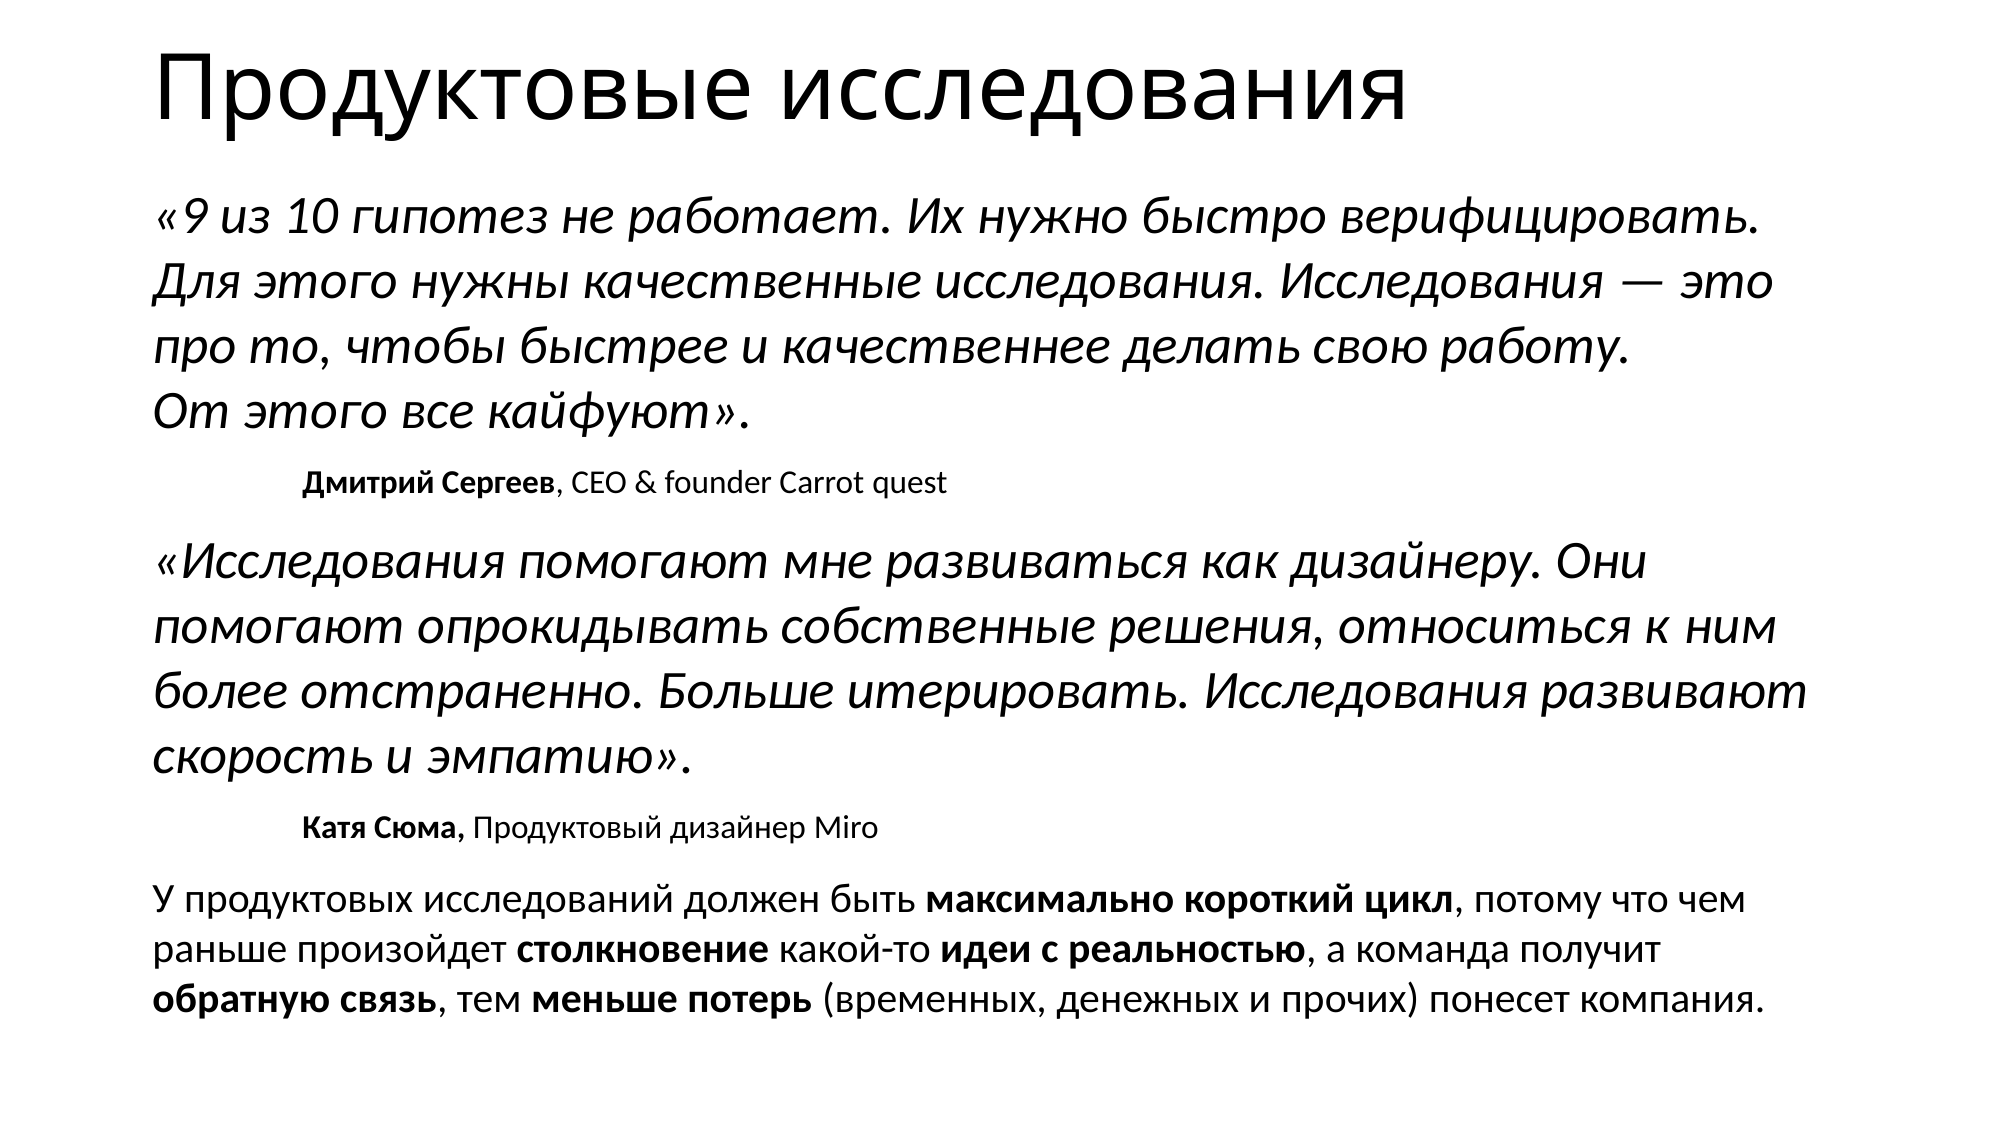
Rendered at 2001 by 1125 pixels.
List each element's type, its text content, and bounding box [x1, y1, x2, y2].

title Продуктовые исследования [137, 25, 1863, 155]
list «9 из 10 гипотез не работает. Их нужно быстро верифицировать. Для этого нужны качественные исследования. Исследования — это про то, чтобы быстрее и качественнее делать свою работу. От этого все кайфуют». Дмитрий Сергеев, CEO & founder Carrot quest «Исследования помогают мне развиваться как дизайнеру. Они помогают опрокидывать собственные решения, относиться к ним более отстраненно. Больше итерировать. Исследования развивают скорость и эмпатию». Катя Сюма, Продуктовый дизайнер Miro У продуктовых исследований должен быть максимально короткий цикл, потому что чем раньше произойдет столкновение какой-то идеи с реальностью, а команда получит обратную связь, тем меньше потерь (временных, денежных и прочих) понесет компания. [137, 171, 1863, 1100]
